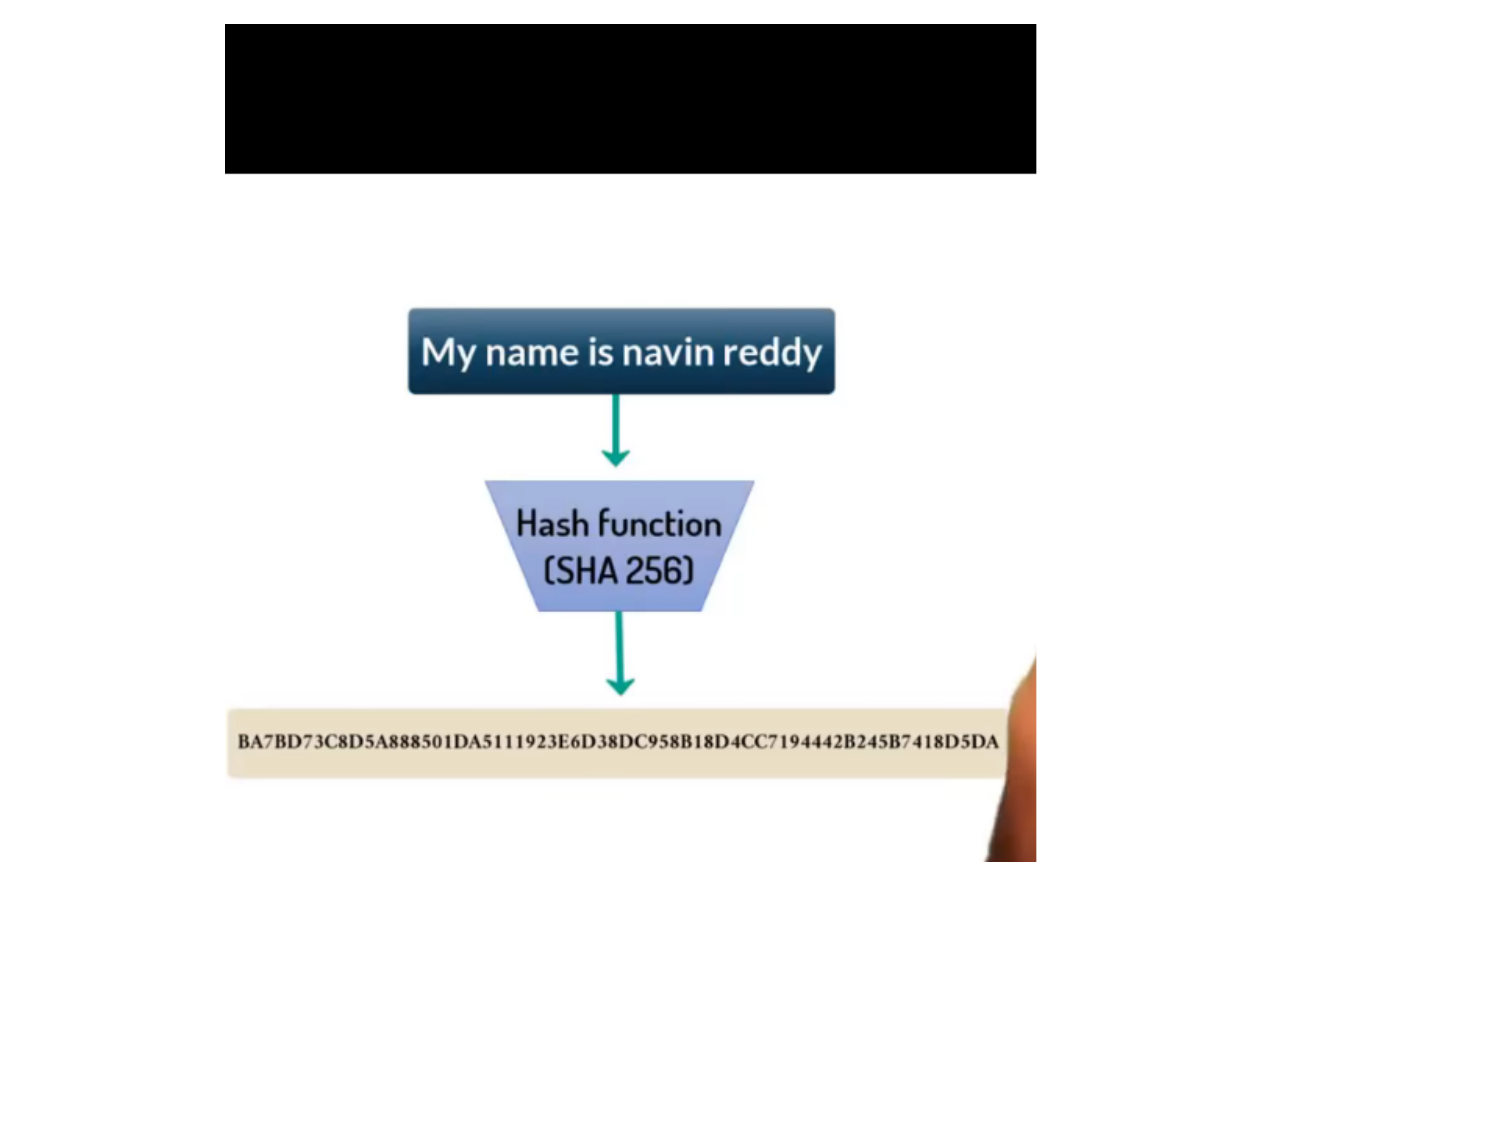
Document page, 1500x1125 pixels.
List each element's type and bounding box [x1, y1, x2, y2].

picture [224, 24, 1037, 862]
